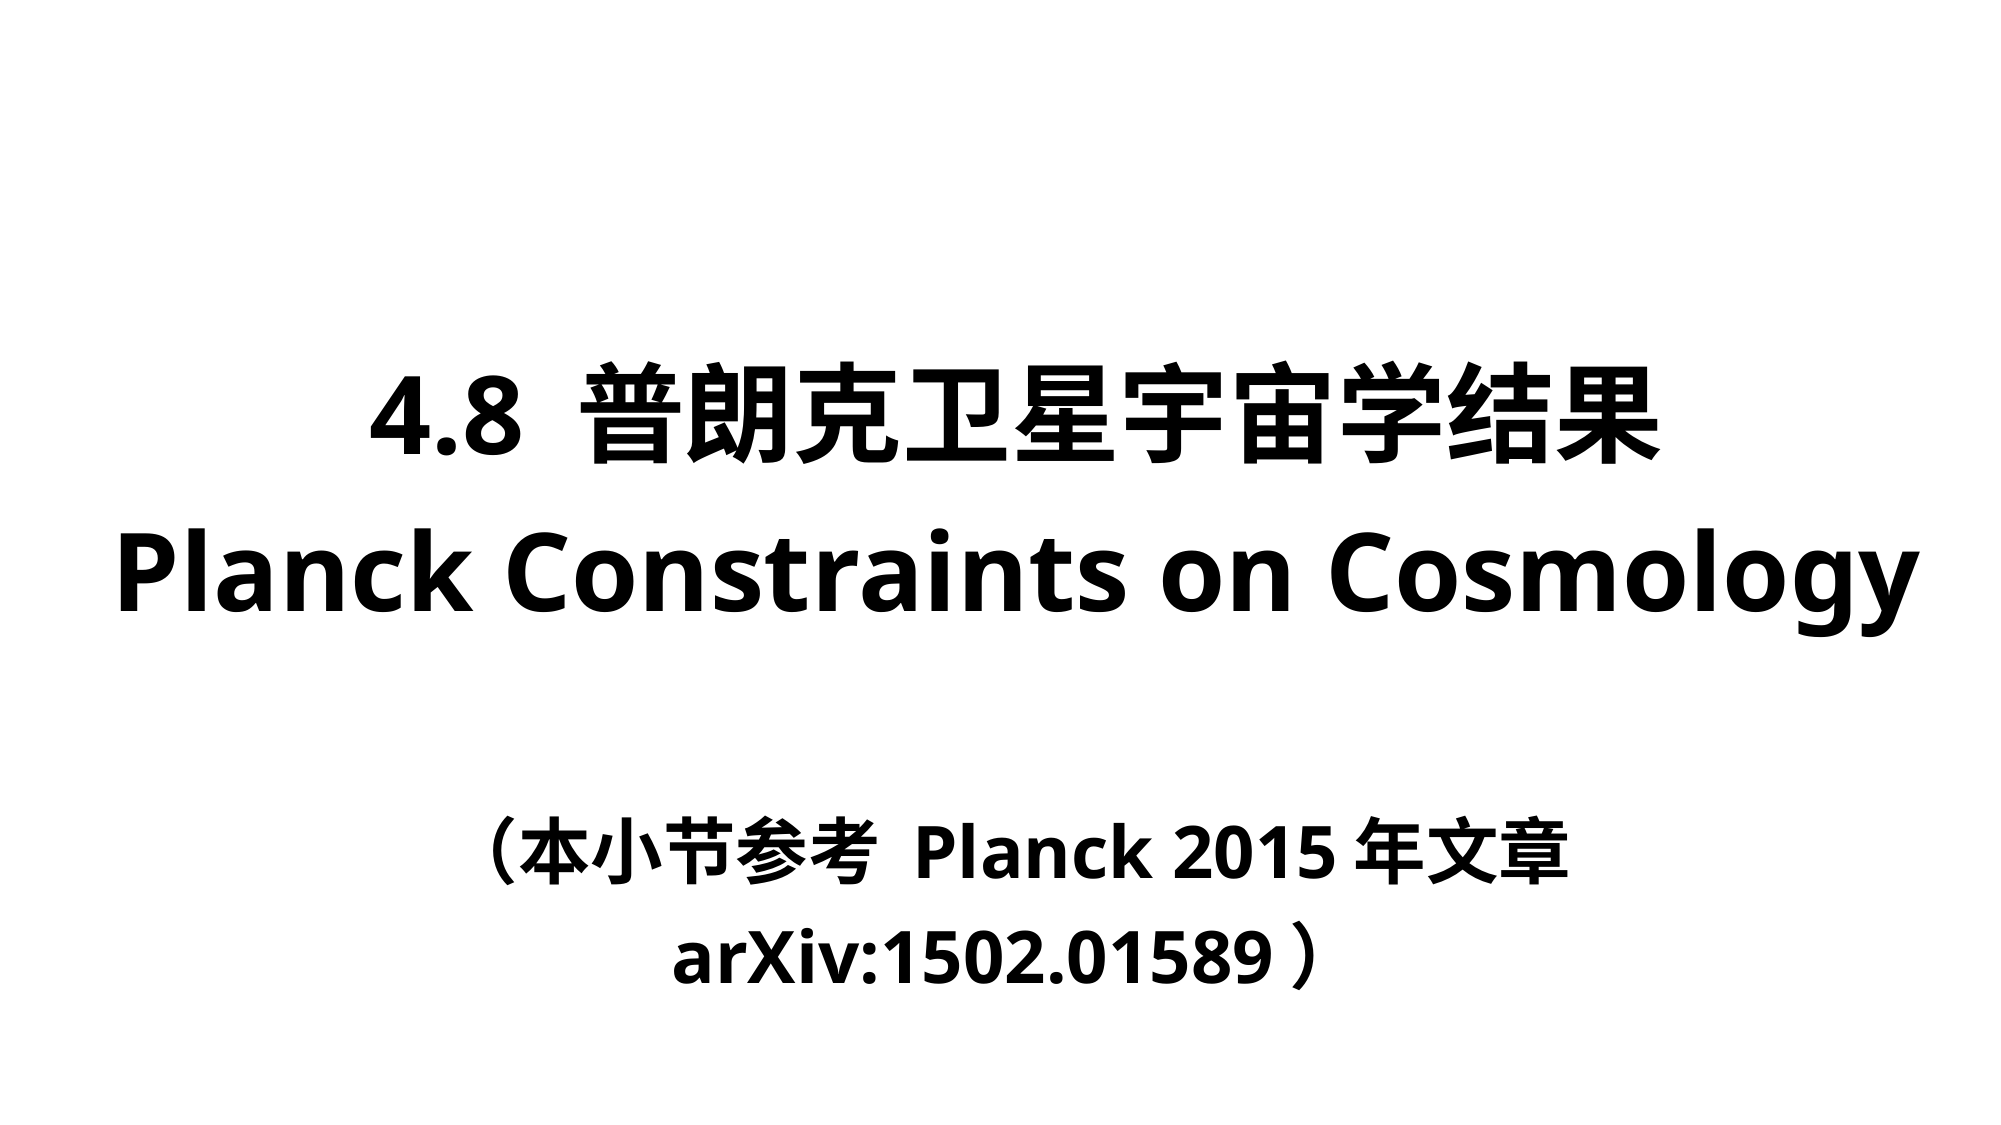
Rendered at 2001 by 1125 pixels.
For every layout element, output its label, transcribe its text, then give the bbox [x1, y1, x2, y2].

title 4.8 普朗克卫星宇宙学结果 Planck Constraints on Cosmology （本小节参考 Planck 2015年文章 arXiv:1502.01589） [91, 184, 1942, 1112]
